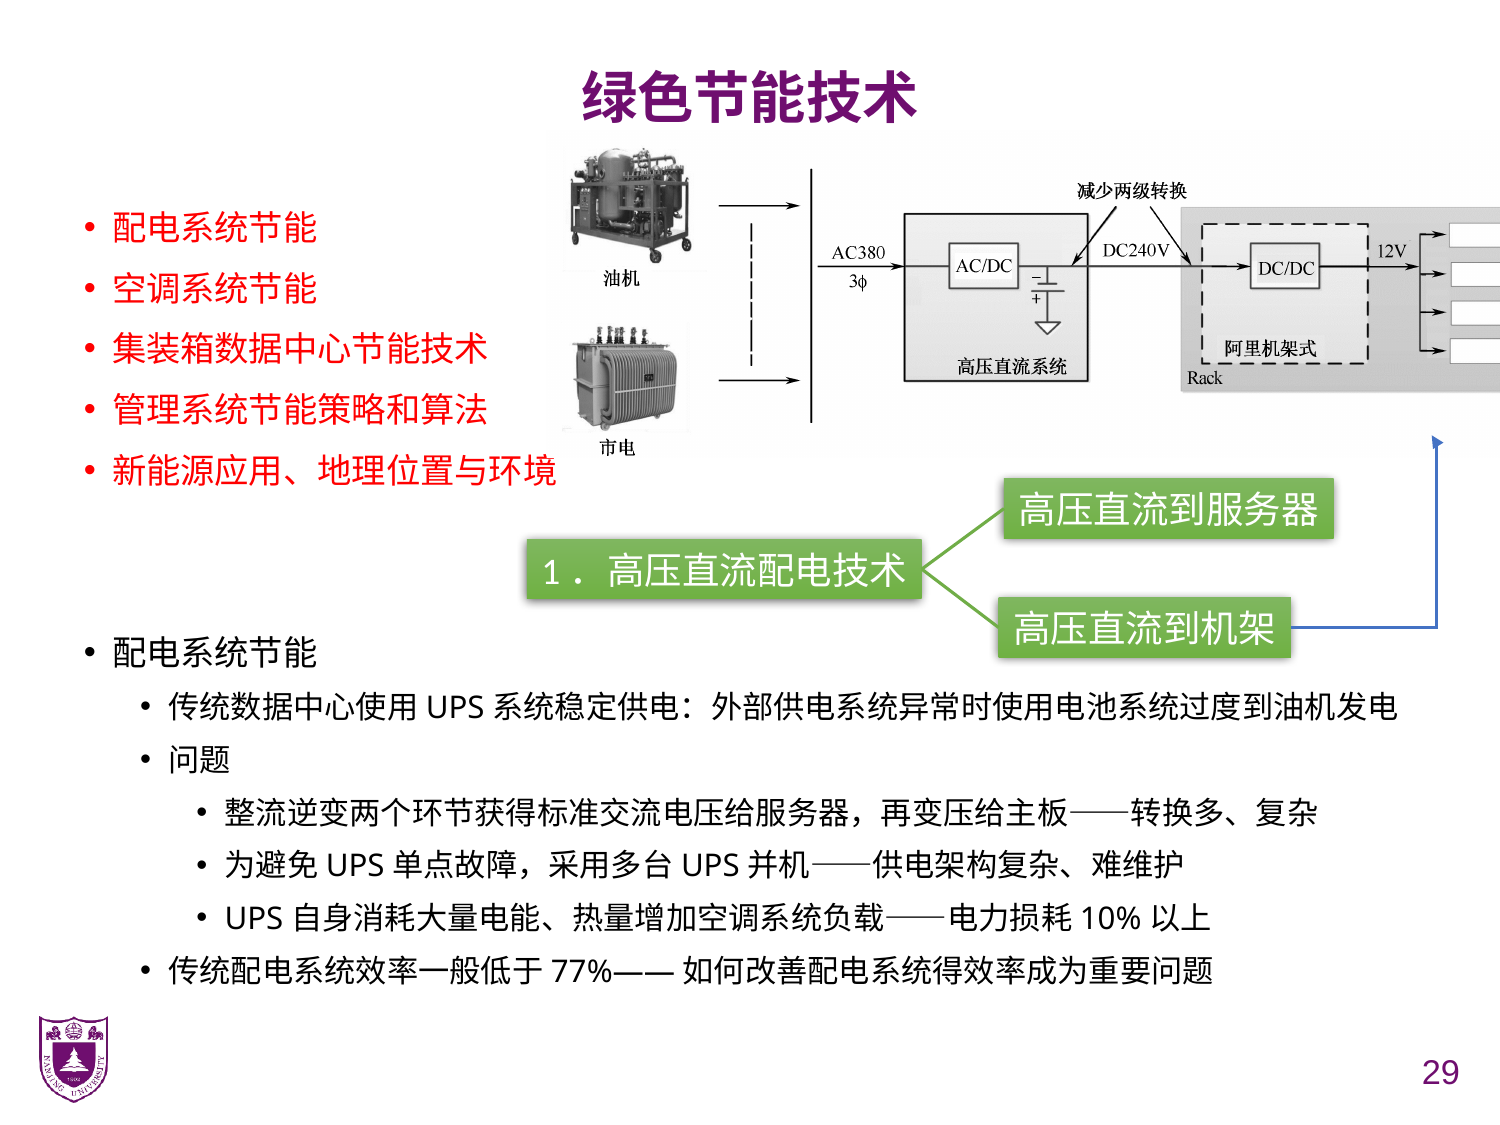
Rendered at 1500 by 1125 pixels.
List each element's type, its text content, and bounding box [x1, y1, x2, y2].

picture [39, 1016, 108, 1103]
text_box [919, 569, 998, 628]
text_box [919, 508, 998, 569]
picture [546, 130, 1500, 459]
text_box 1．高压直流配电技术 [526, 539, 919, 599]
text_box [1292, 435, 1432, 628]
slide_number 29 [1370, 1047, 1475, 1095]
text_box 高压直流到服务器 [1003, 478, 1292, 539]
title 绿色节能技术 [68, 47, 1431, 154]
text_box 高压直流到机架 [998, 597, 1291, 658]
list 配电系统节能 空调系统节能 集装箱数据中心节能技术 管理系统节能策略和算法 新能源应用、地理位置与环境 配电系统节能 传统数据中心使用UPS系统稳定供电：外部供电系统异常时使用电池系统过度到油机发电 问题 整流逆变两个环节获得标准交流电压给服务器，再变压给主板——转换多、复杂 为避免UPS单点故障，采用多台UPS并机——供电架构复杂、难维护 UPS自身消耗大量电能、热量增加空调系统负载——电力损耗10%以上 传统配电系统效率一般低于77%——如何改善配电系统得效率成为重要问题 [68, 194, 1431, 1046]
